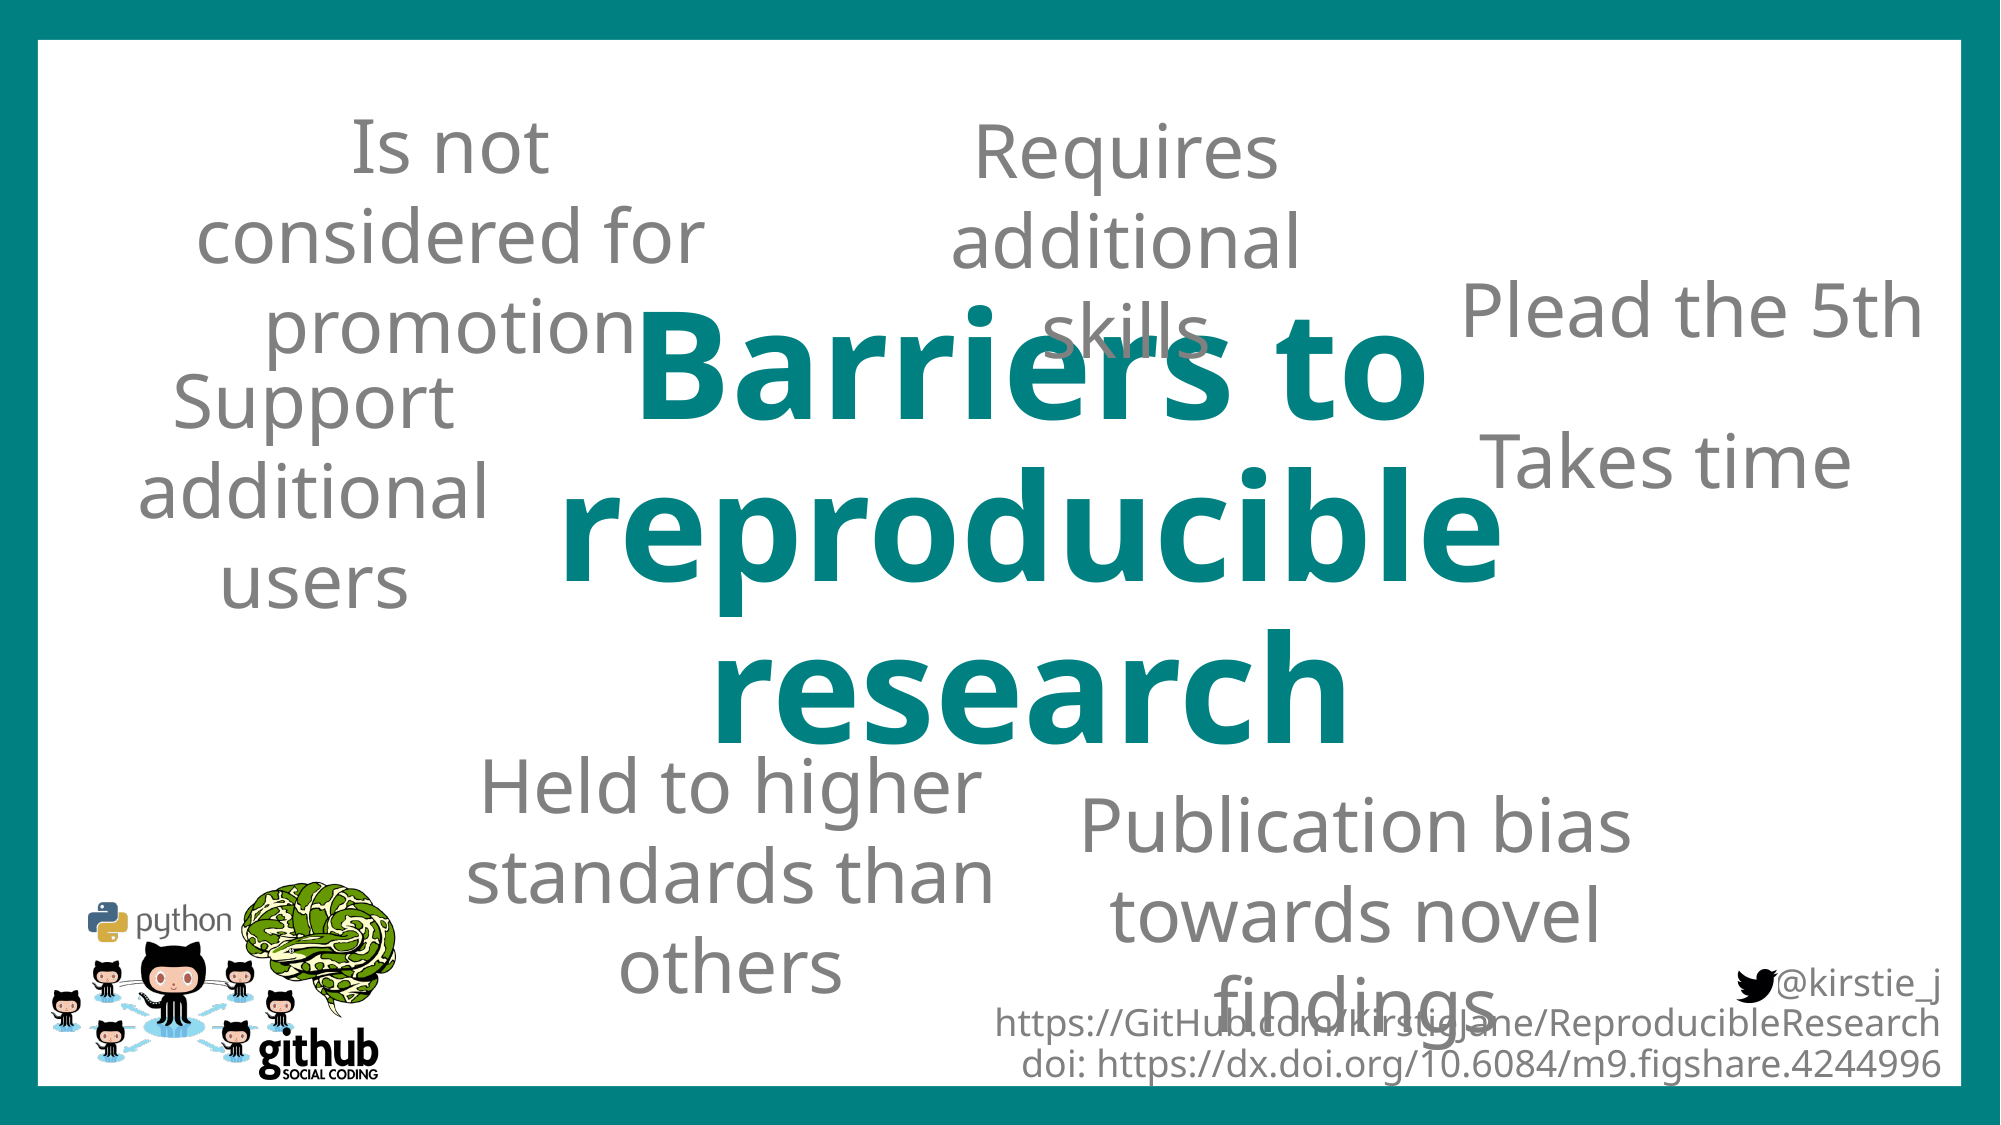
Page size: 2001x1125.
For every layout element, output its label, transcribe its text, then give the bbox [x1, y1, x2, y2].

picture [1736, 965, 1778, 1007]
text_box Takes time [1397, 406, 1935, 512]
text_box Support additional users [45, 346, 584, 631]
text_box Publication bias towards novel findings [987, 770, 1726, 1056]
picture [51, 872, 396, 1080]
text_box Held to higher standards than others [431, 731, 1032, 1017]
title Barriers to reproducible research [213, 293, 1849, 774]
text_box Plead the 5th [1412, 254, 1973, 360]
text_box Is not considered for promotion [170, 90, 732, 376]
text_box Requires additional skills [855, 96, 1398, 381]
